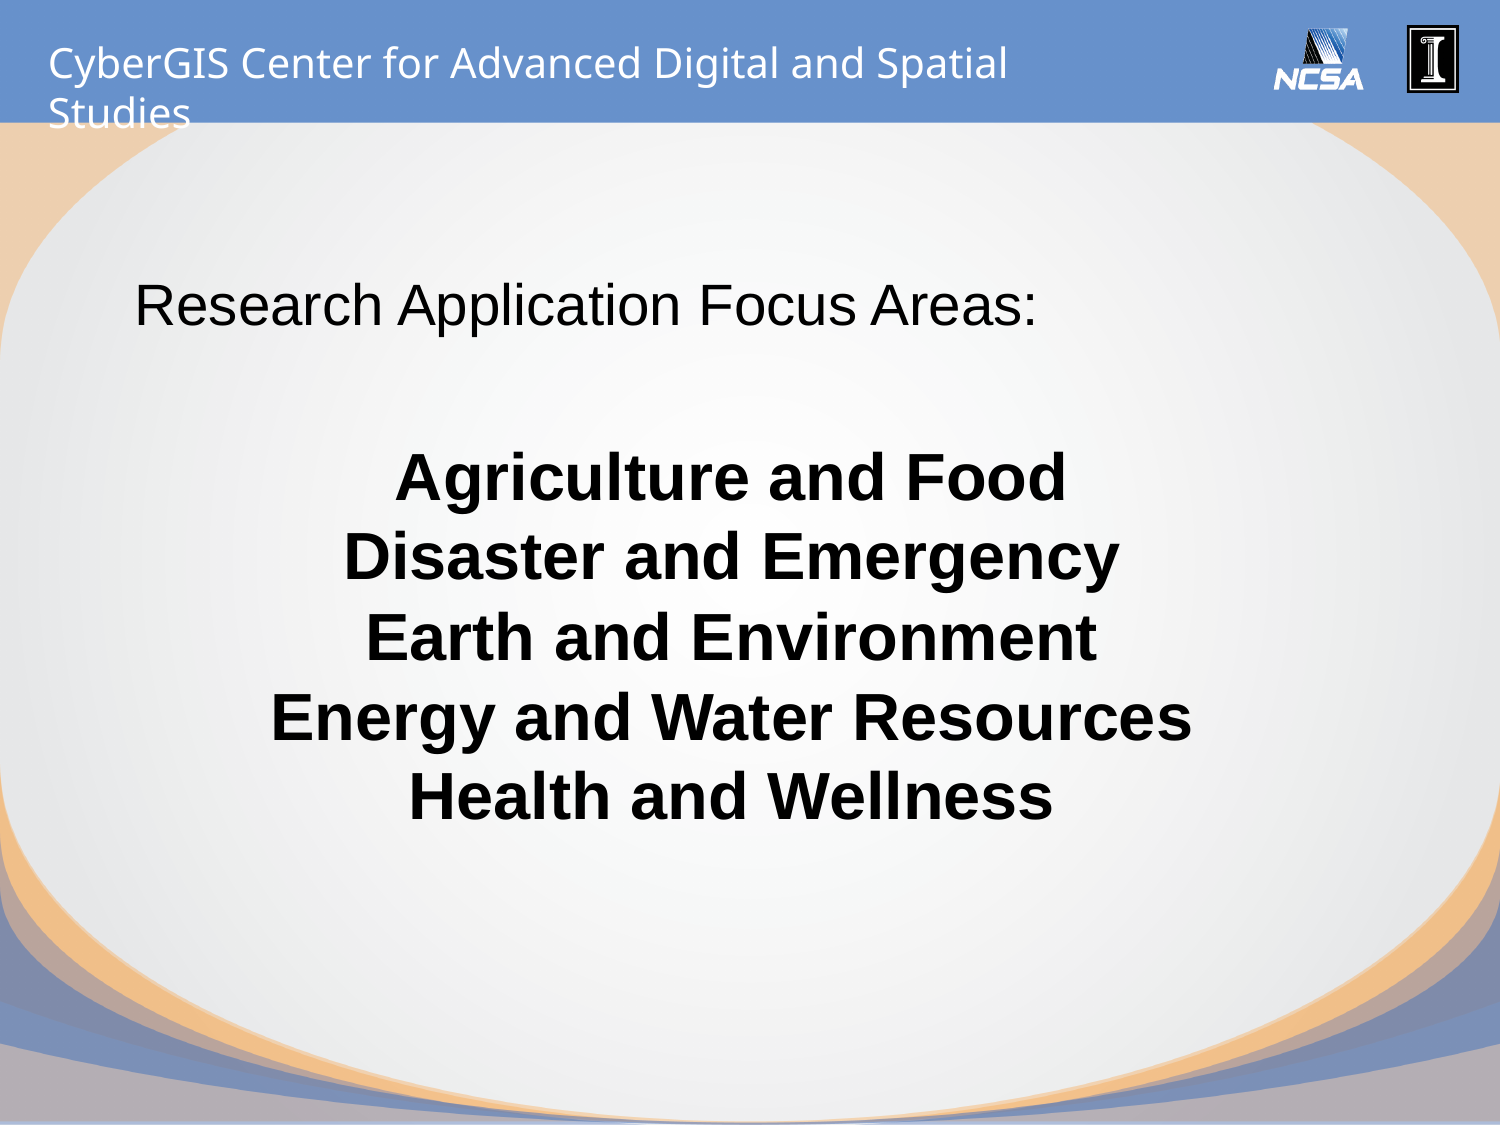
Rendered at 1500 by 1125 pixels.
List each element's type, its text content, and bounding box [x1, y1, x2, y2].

title Agriculture and Food Disaster and Emergency Earth and Environment Energy and Water Resources Health and Wellness [222, 425, 1242, 980]
text_box Research Application Focus Areas: [119, 259, 1055, 345]
picture [0, 0, 1500, 1125]
